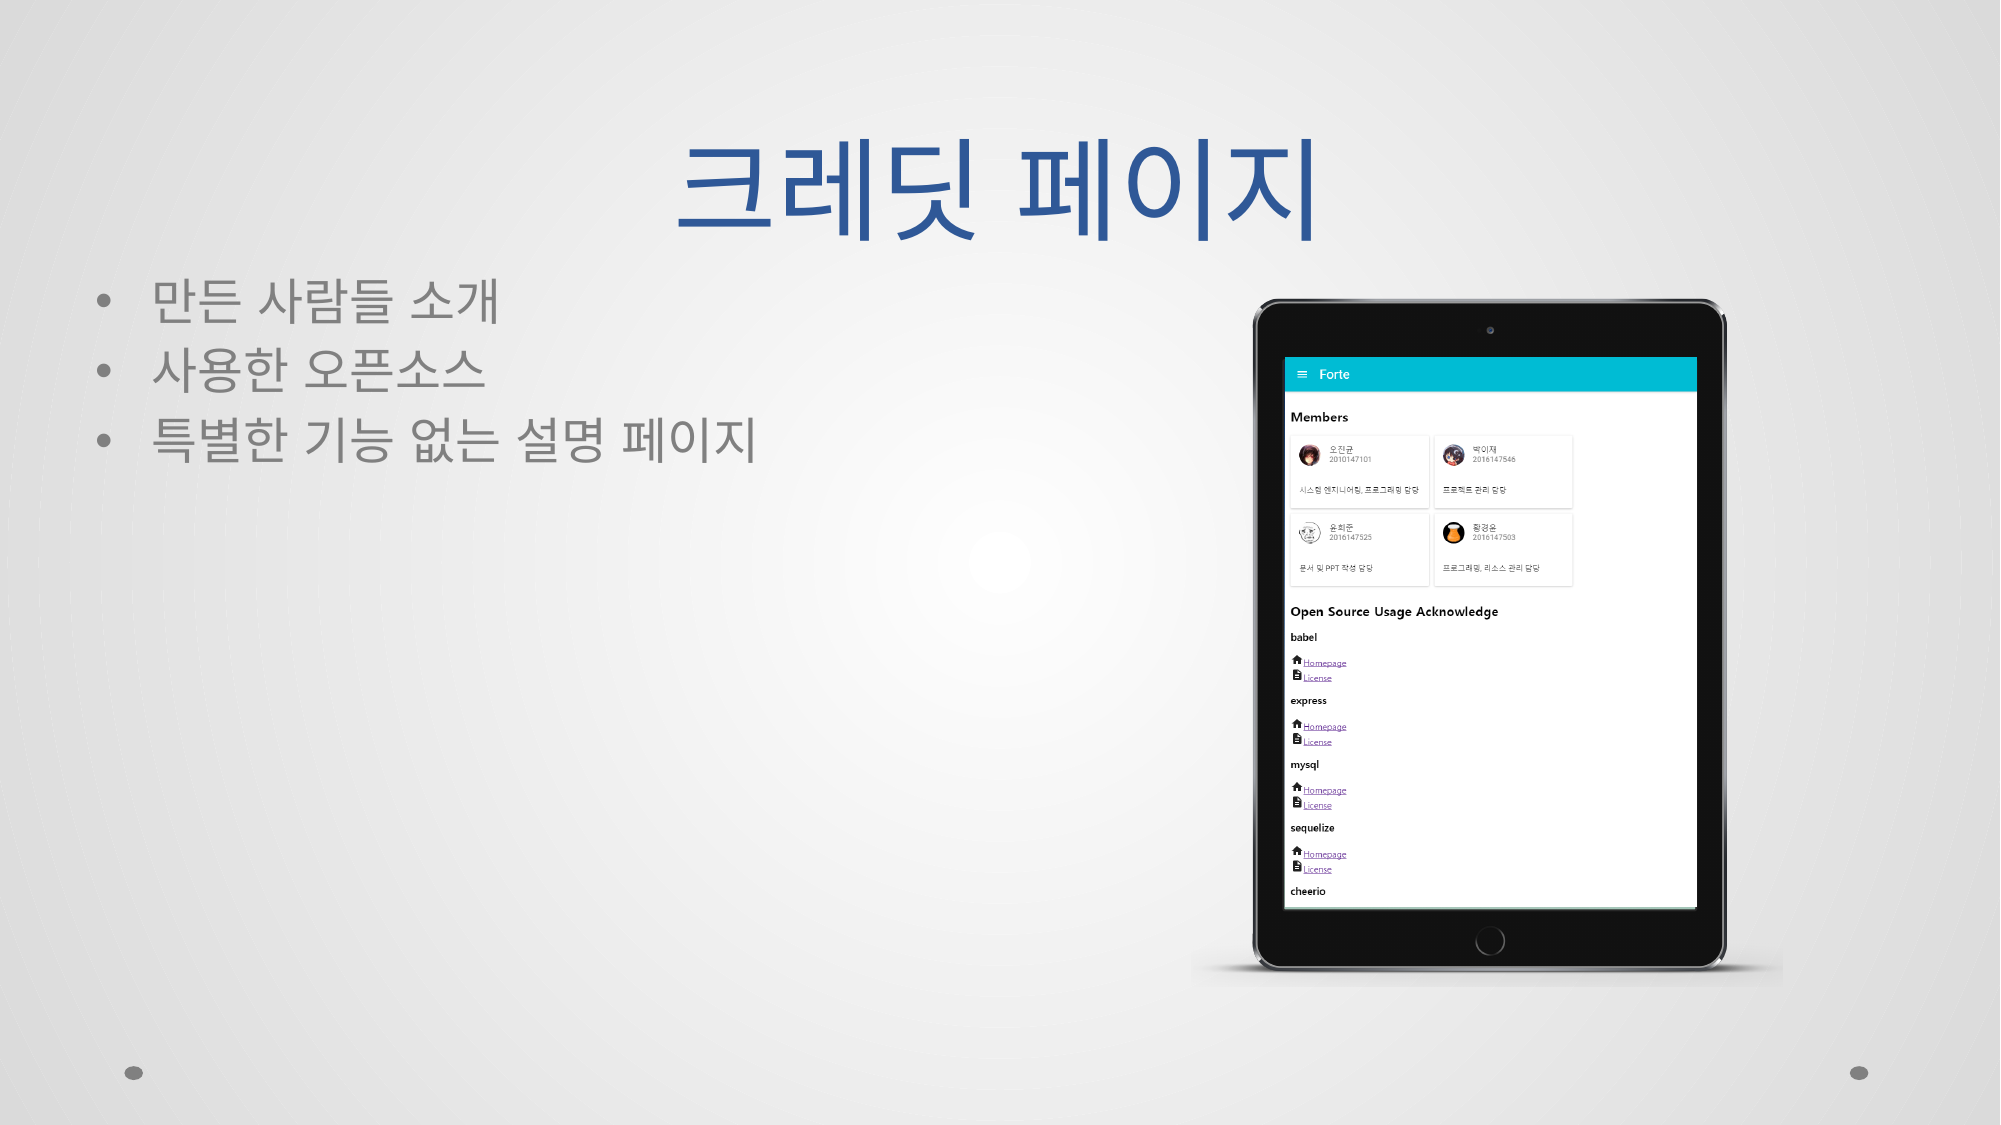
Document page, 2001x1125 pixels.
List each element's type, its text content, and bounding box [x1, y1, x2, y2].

title 크레딧 페이지 [99, 0, 1900, 263]
list 만든 사람들 소개 사용한 오픈소스 특별한 기능 없는 설명 페이지 [80, 262, 964, 1005]
picture [1191, 280, 1784, 987]
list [1285, 357, 1697, 907]
